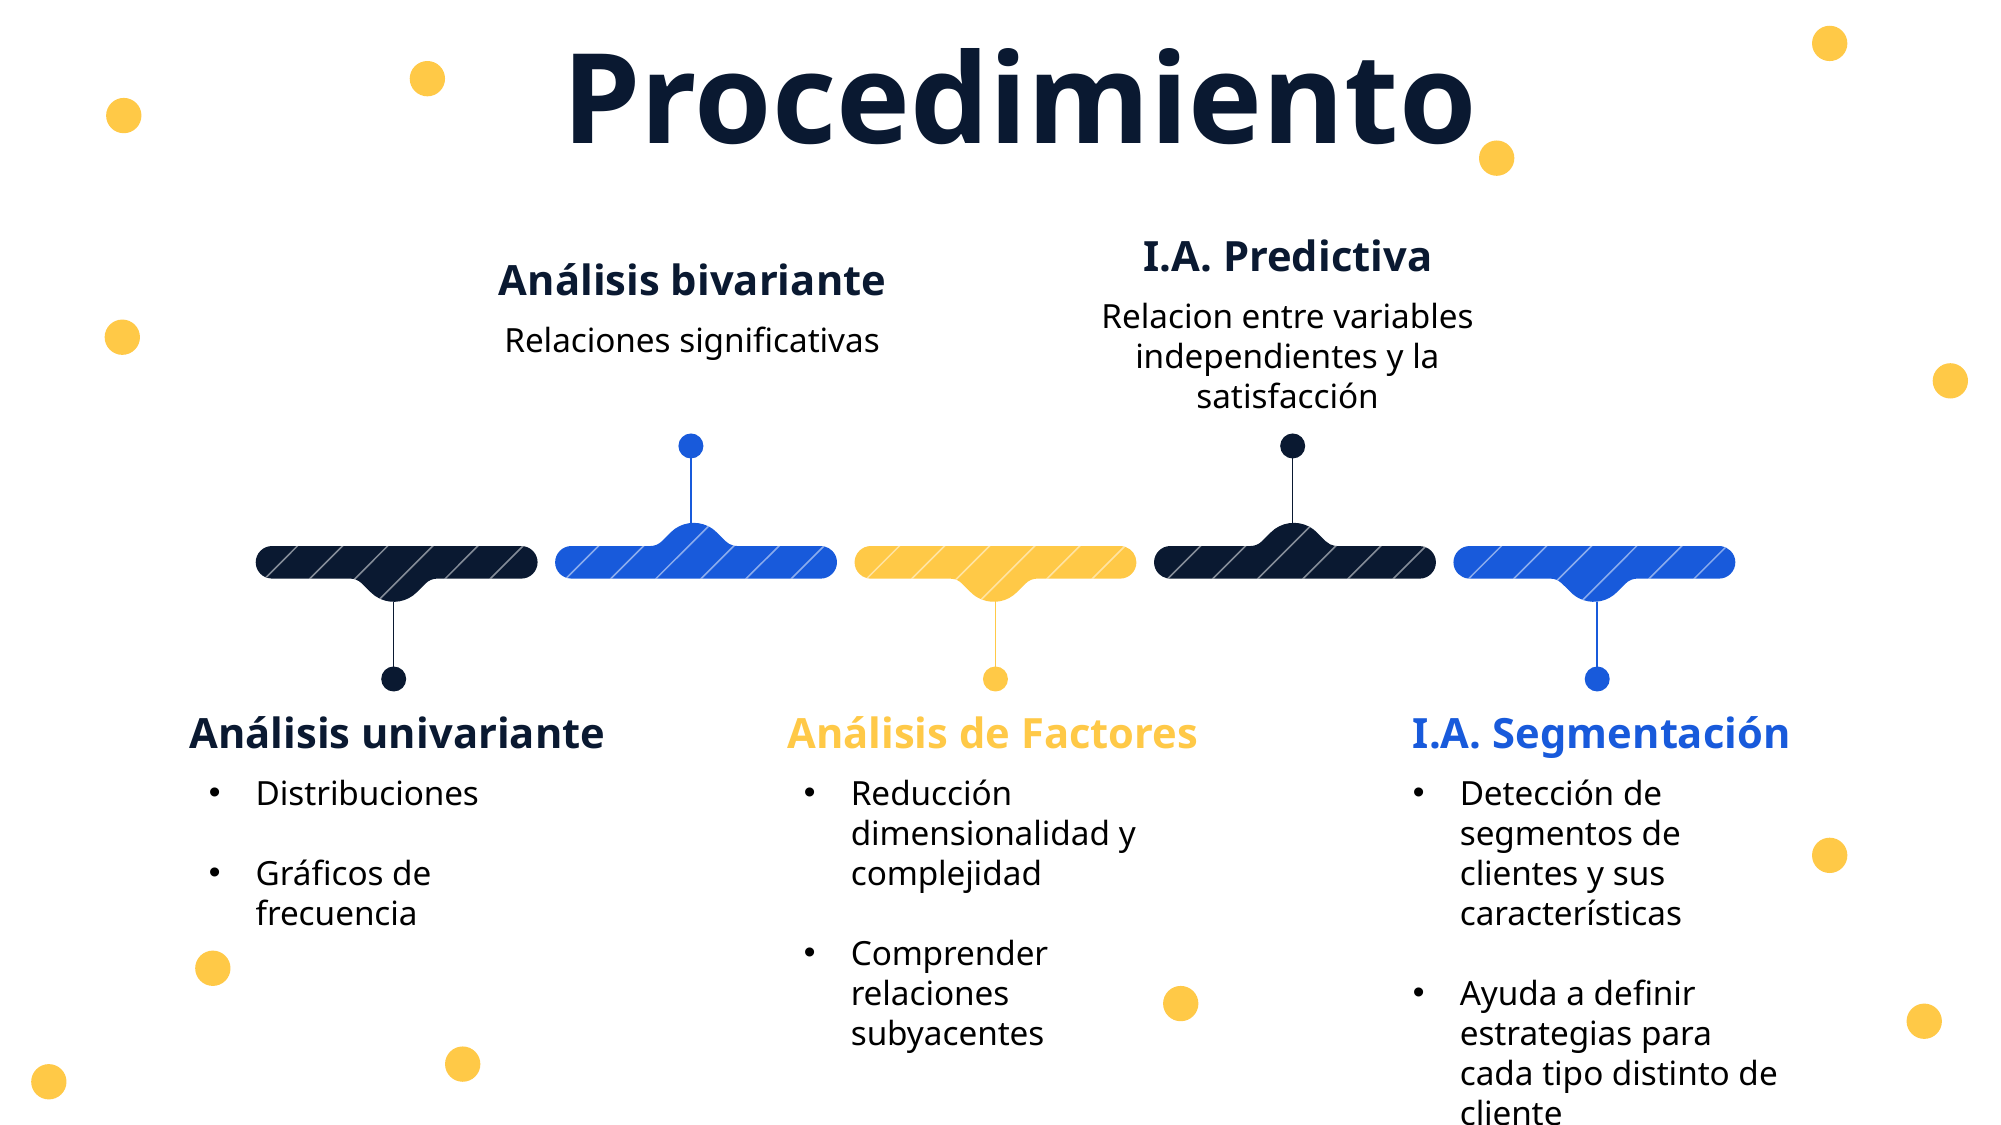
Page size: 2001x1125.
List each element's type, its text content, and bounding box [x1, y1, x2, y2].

text_box [1493, 140, 1515, 176]
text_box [1084, 222, 1492, 425]
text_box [1152, 521, 1436, 580]
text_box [553, 521, 837, 580]
text_box [31, 1064, 67, 1100]
text_box [381, 666, 407, 692]
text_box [254, 544, 538, 603]
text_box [489, 246, 897, 368]
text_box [193, 699, 601, 902]
text_box [106, 97, 142, 134]
text_box [1812, 25, 1848, 62]
text_box [445, 1046, 481, 1082]
text_box [409, 61, 446, 97]
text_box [1452, 544, 1736, 603]
text_box [1280, 433, 1306, 459]
text_box [1932, 363, 1969, 399]
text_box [1398, 699, 1806, 1063]
text_box [195, 950, 231, 986]
text_box [678, 433, 704, 459]
text_box [982, 666, 1008, 692]
text_box [104, 319, 140, 355]
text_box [789, 699, 1197, 1023]
text_box [1812, 837, 1848, 874]
text_box [1584, 666, 1610, 692]
text_box Procedimiento [547, 11, 1493, 177]
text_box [853, 544, 1137, 603]
text_box [1906, 1003, 1942, 1039]
